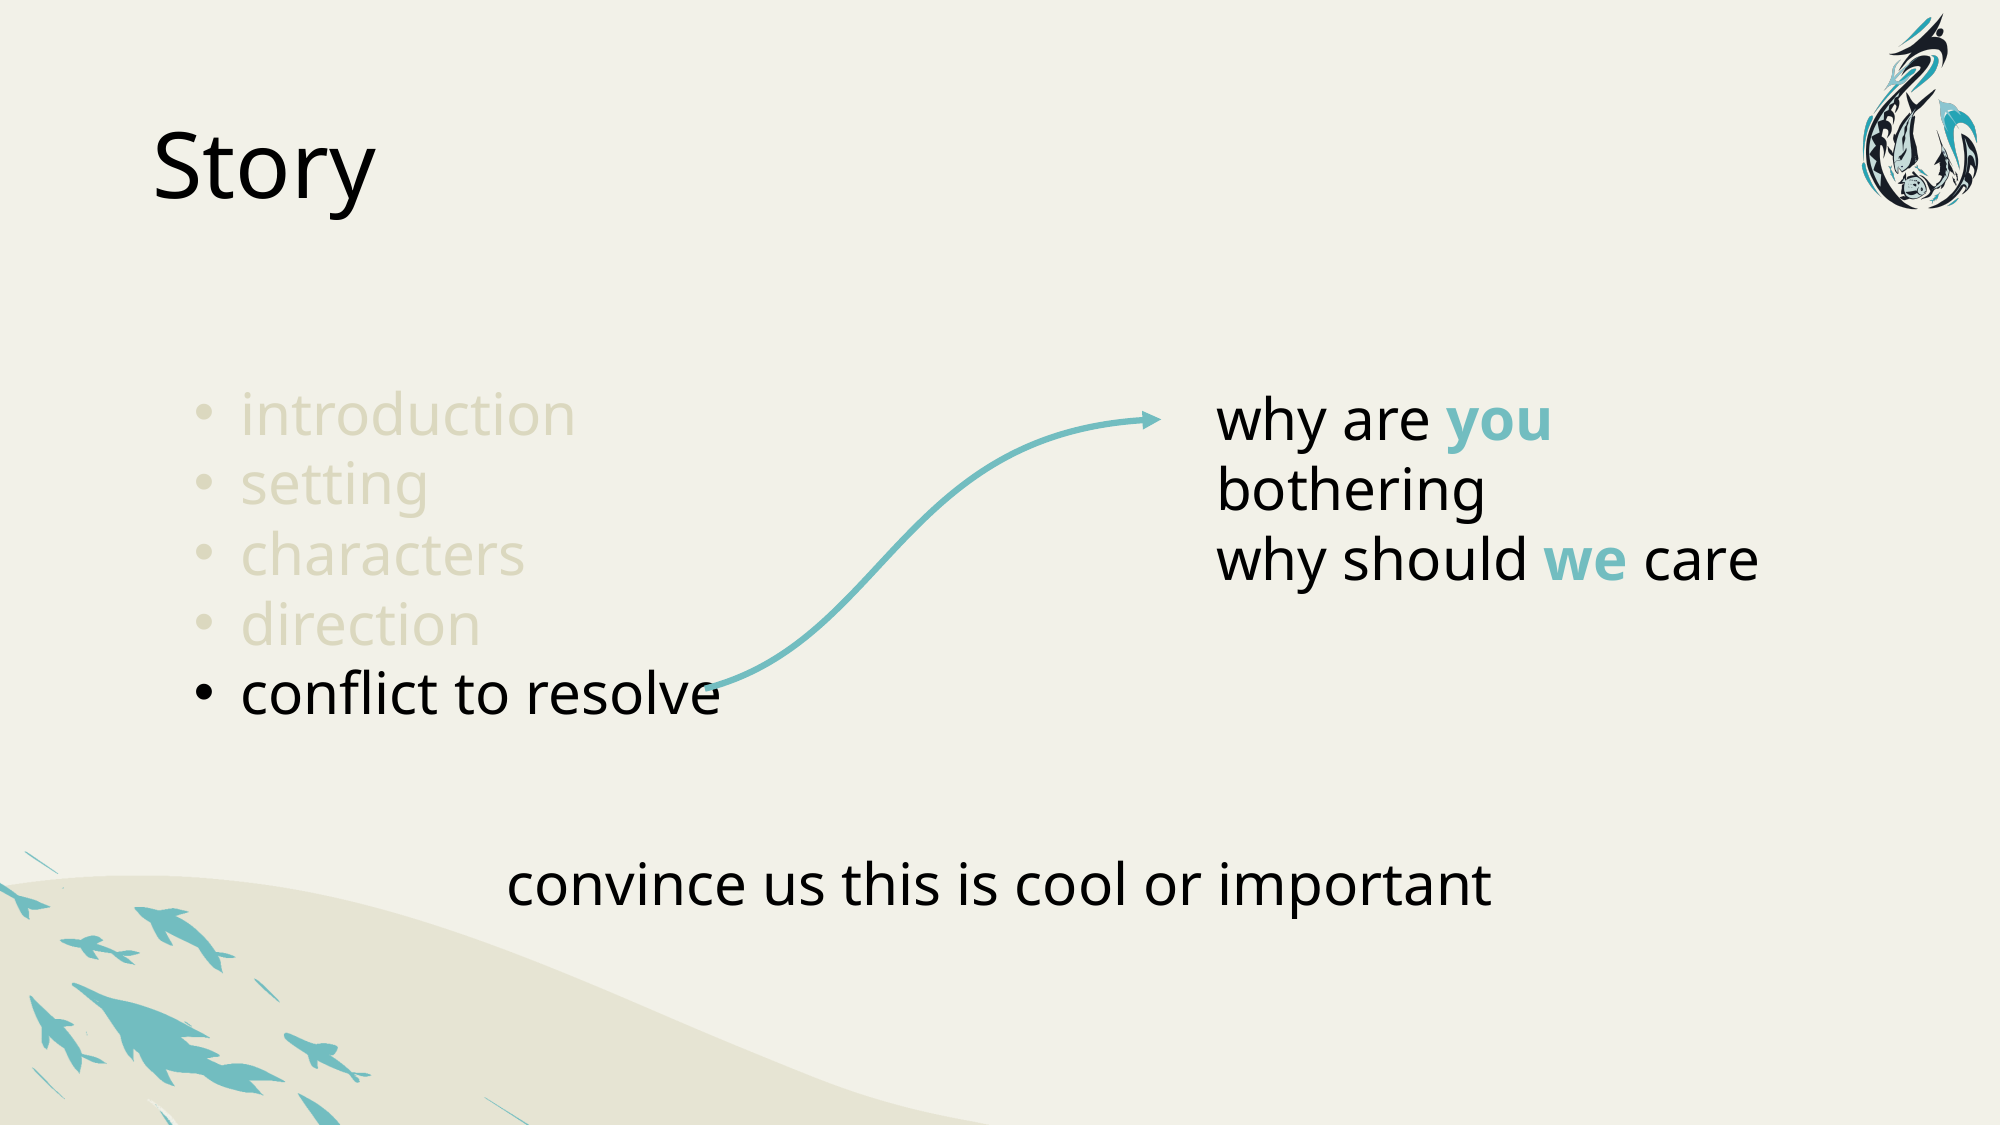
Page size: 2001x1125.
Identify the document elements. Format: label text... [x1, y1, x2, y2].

title Story [137, 59, 1863, 278]
picture [0, 841, 1022, 1125]
text_box introduction setting characters direction conflict to resolve [179, 369, 771, 734]
text_box convince us this is cool or important [385, 839, 1615, 925]
text_box [704, 413, 1162, 691]
picture [1851, 13, 1985, 214]
text_box why are you bothering why should we care [1201, 374, 1821, 600]
